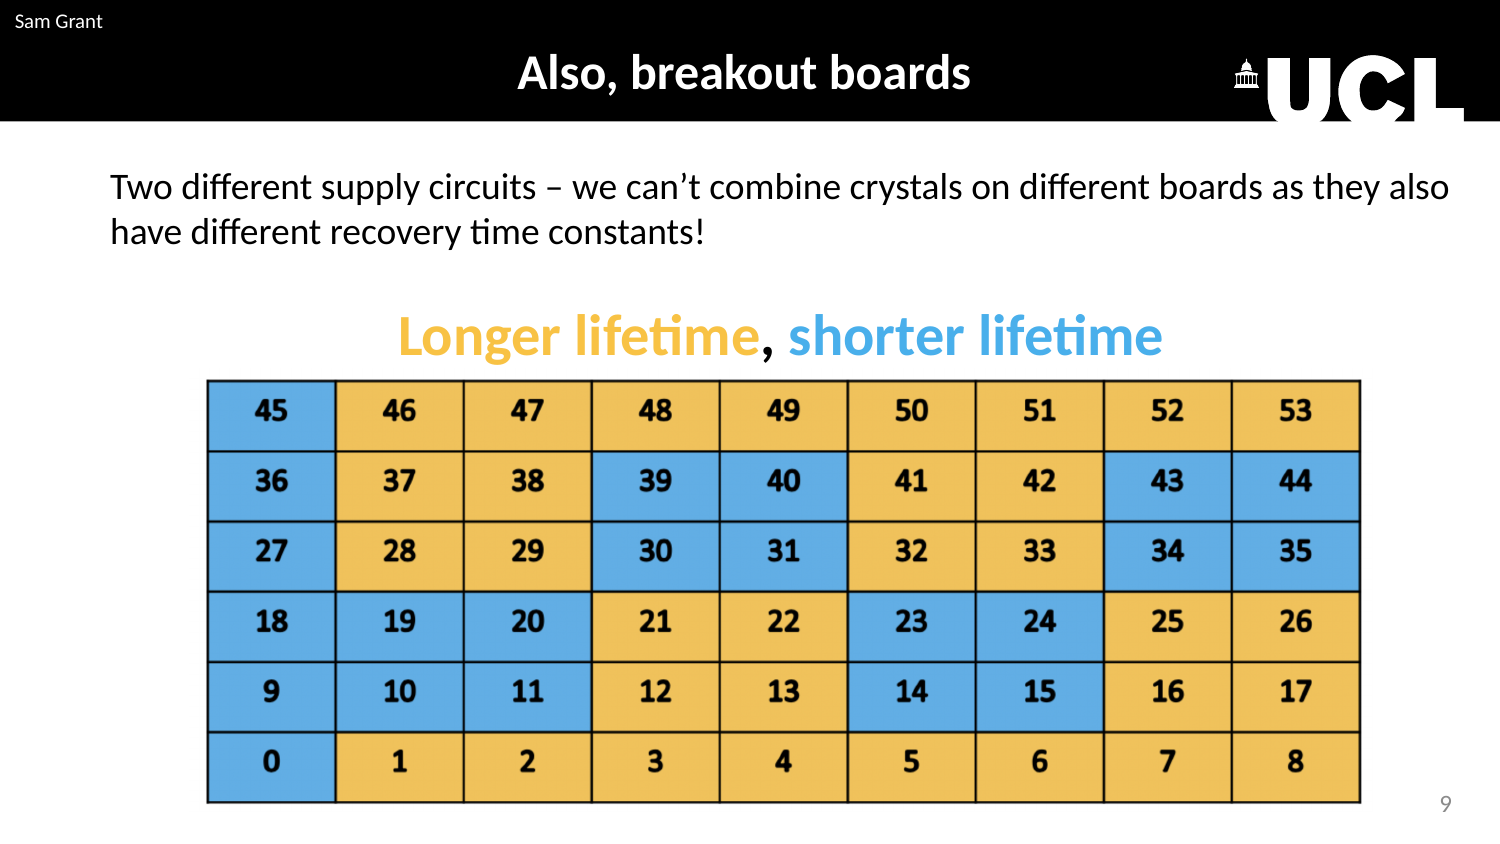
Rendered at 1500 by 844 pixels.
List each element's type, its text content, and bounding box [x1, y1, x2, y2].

text_box Two different supply circuits – we can’t combine crystals on different boards as they also have different recovery time constants! Longer lifetime, shorter lifetime [95, 154, 1467, 375]
text_box Also, breakout boards [291, 32, 1209, 108]
slide_number 8 [1129, 780, 1468, 826]
picture [189, 368, 1373, 812]
picture [1234, 58, 1259, 88]
